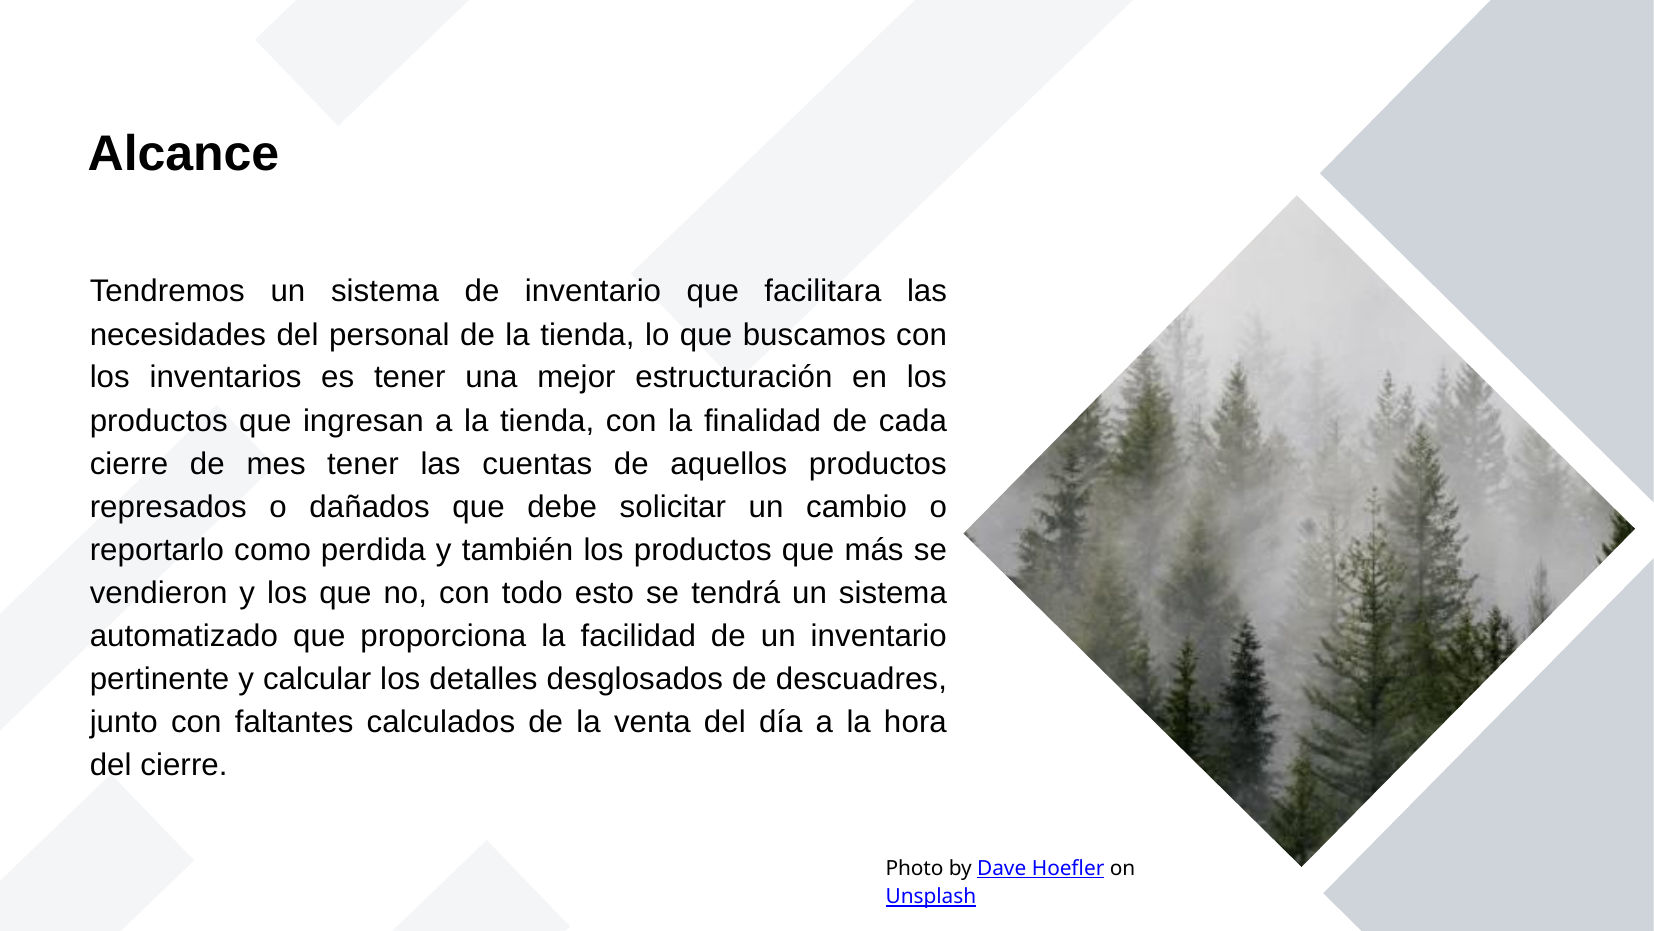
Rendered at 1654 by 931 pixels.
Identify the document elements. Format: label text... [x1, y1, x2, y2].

text_box Tendremos un sistema de inventario que facilitara las necesidades del personal de la tienda, lo que buscamos con los inventarios es tener una mejor estructuración en los productos que ingresan a la tienda, con la finalidad de cada cierre de mes tener las cuentas de aquellos productos represados o dañados que debe solicitar un cambio o reportarlo como perdida y también los productos que más se vendieron y los que no, con todo esto se tendrá un sistema automatizado que proporciona la facilidad de un inventario pertinente y calcular los detalles desglosados de descuadres, junto con faltantes calculados de la venta del día a la hora del cierre. [75, 195, 964, 887]
text_box [963, 195, 1636, 867]
text_box Photo by Dave Hoefler on Unsplash [870, 846, 1230, 911]
text_box Alcance [45, 113, 705, 177]
